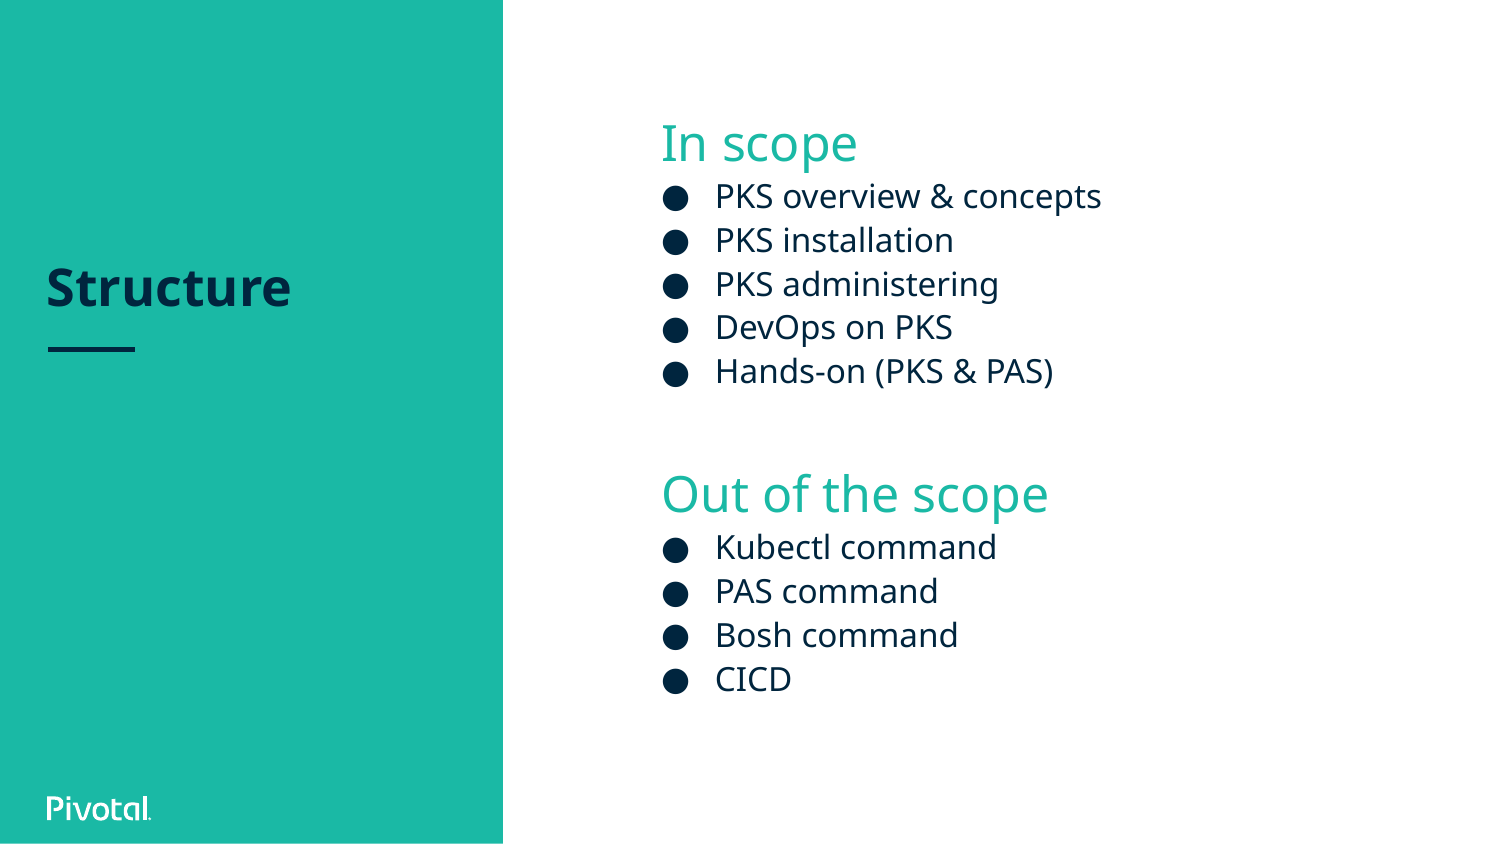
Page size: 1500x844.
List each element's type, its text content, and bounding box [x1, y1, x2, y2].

list In scope PKS overview & concepts PKS installation PKS administering DevOps on PKS Hands-on (PKS & PAS) Out of the scope Kubectl command PAS command Bosh command CICD [625, 90, 1453, 767]
title Structure [31, 90, 484, 332]
